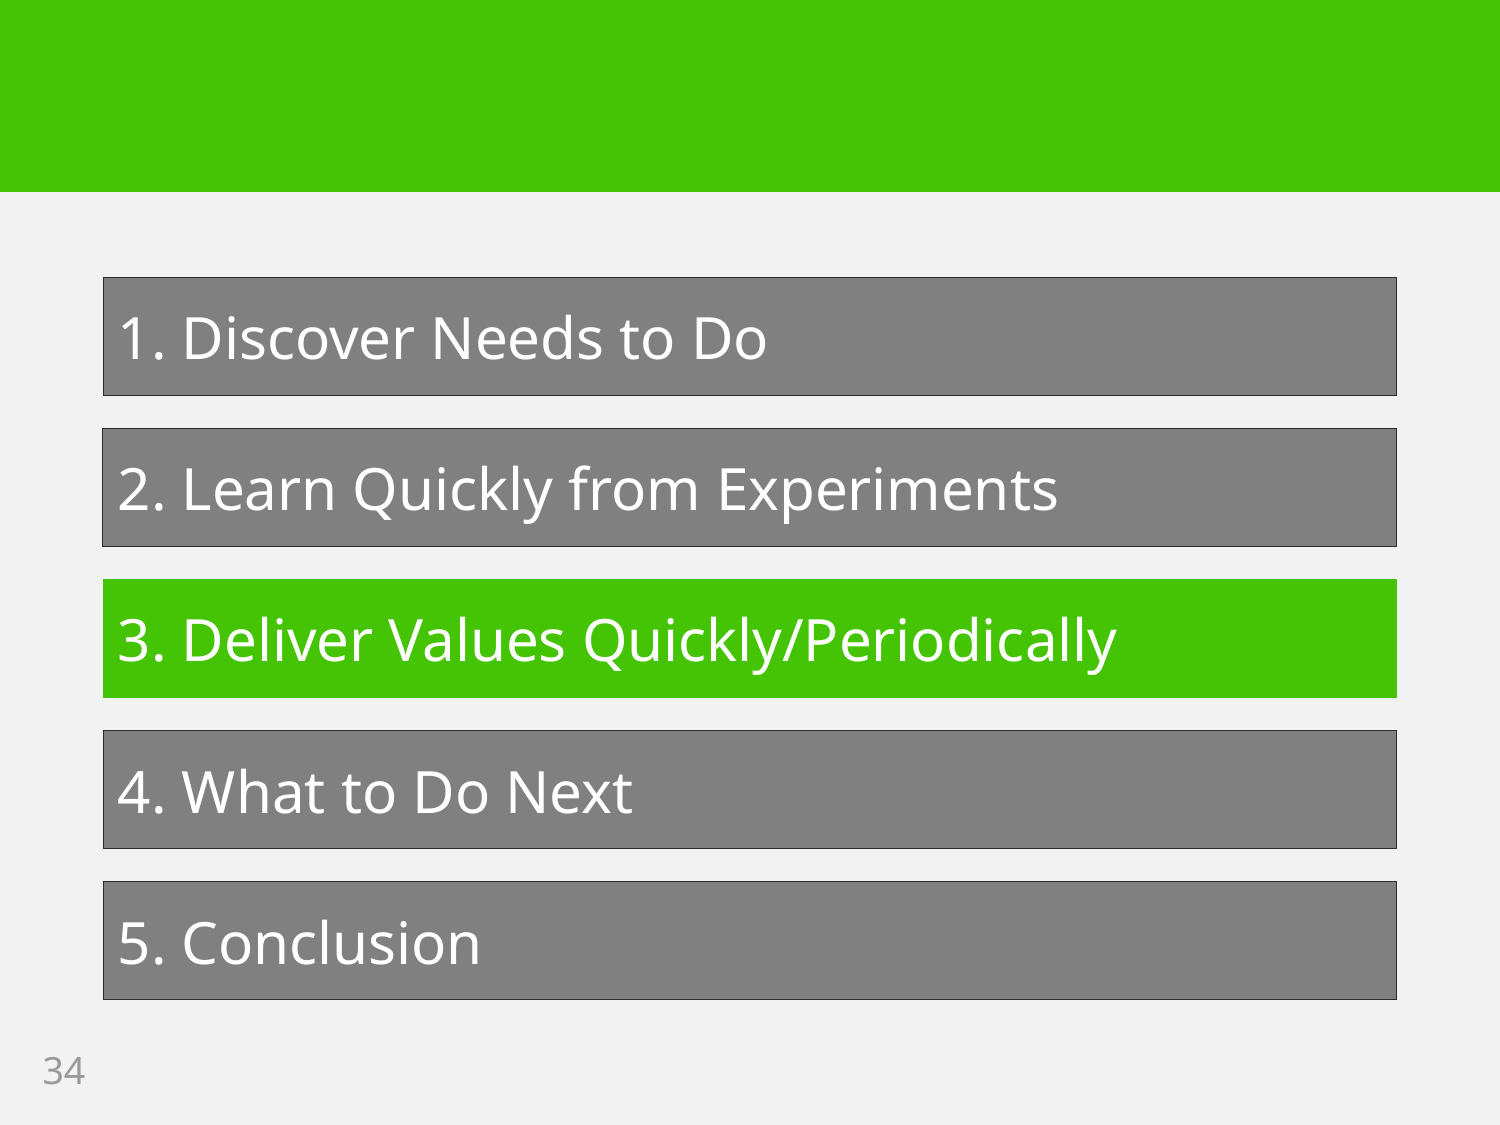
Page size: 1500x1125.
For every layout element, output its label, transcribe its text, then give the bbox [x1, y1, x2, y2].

text_box 1. Discover Needs to Do [103, 277, 1397, 396]
slide_number 34 [27, 1042, 146, 1102]
text_box 2. Learn Quickly from Experiments [102, 428, 1397, 547]
text_box 3. Deliver Values Quickly/Periodically [103, 579, 1397, 698]
text_box 5. Conclusion [103, 881, 1397, 1000]
text_box 4. What to Do Next [103, 730, 1397, 849]
